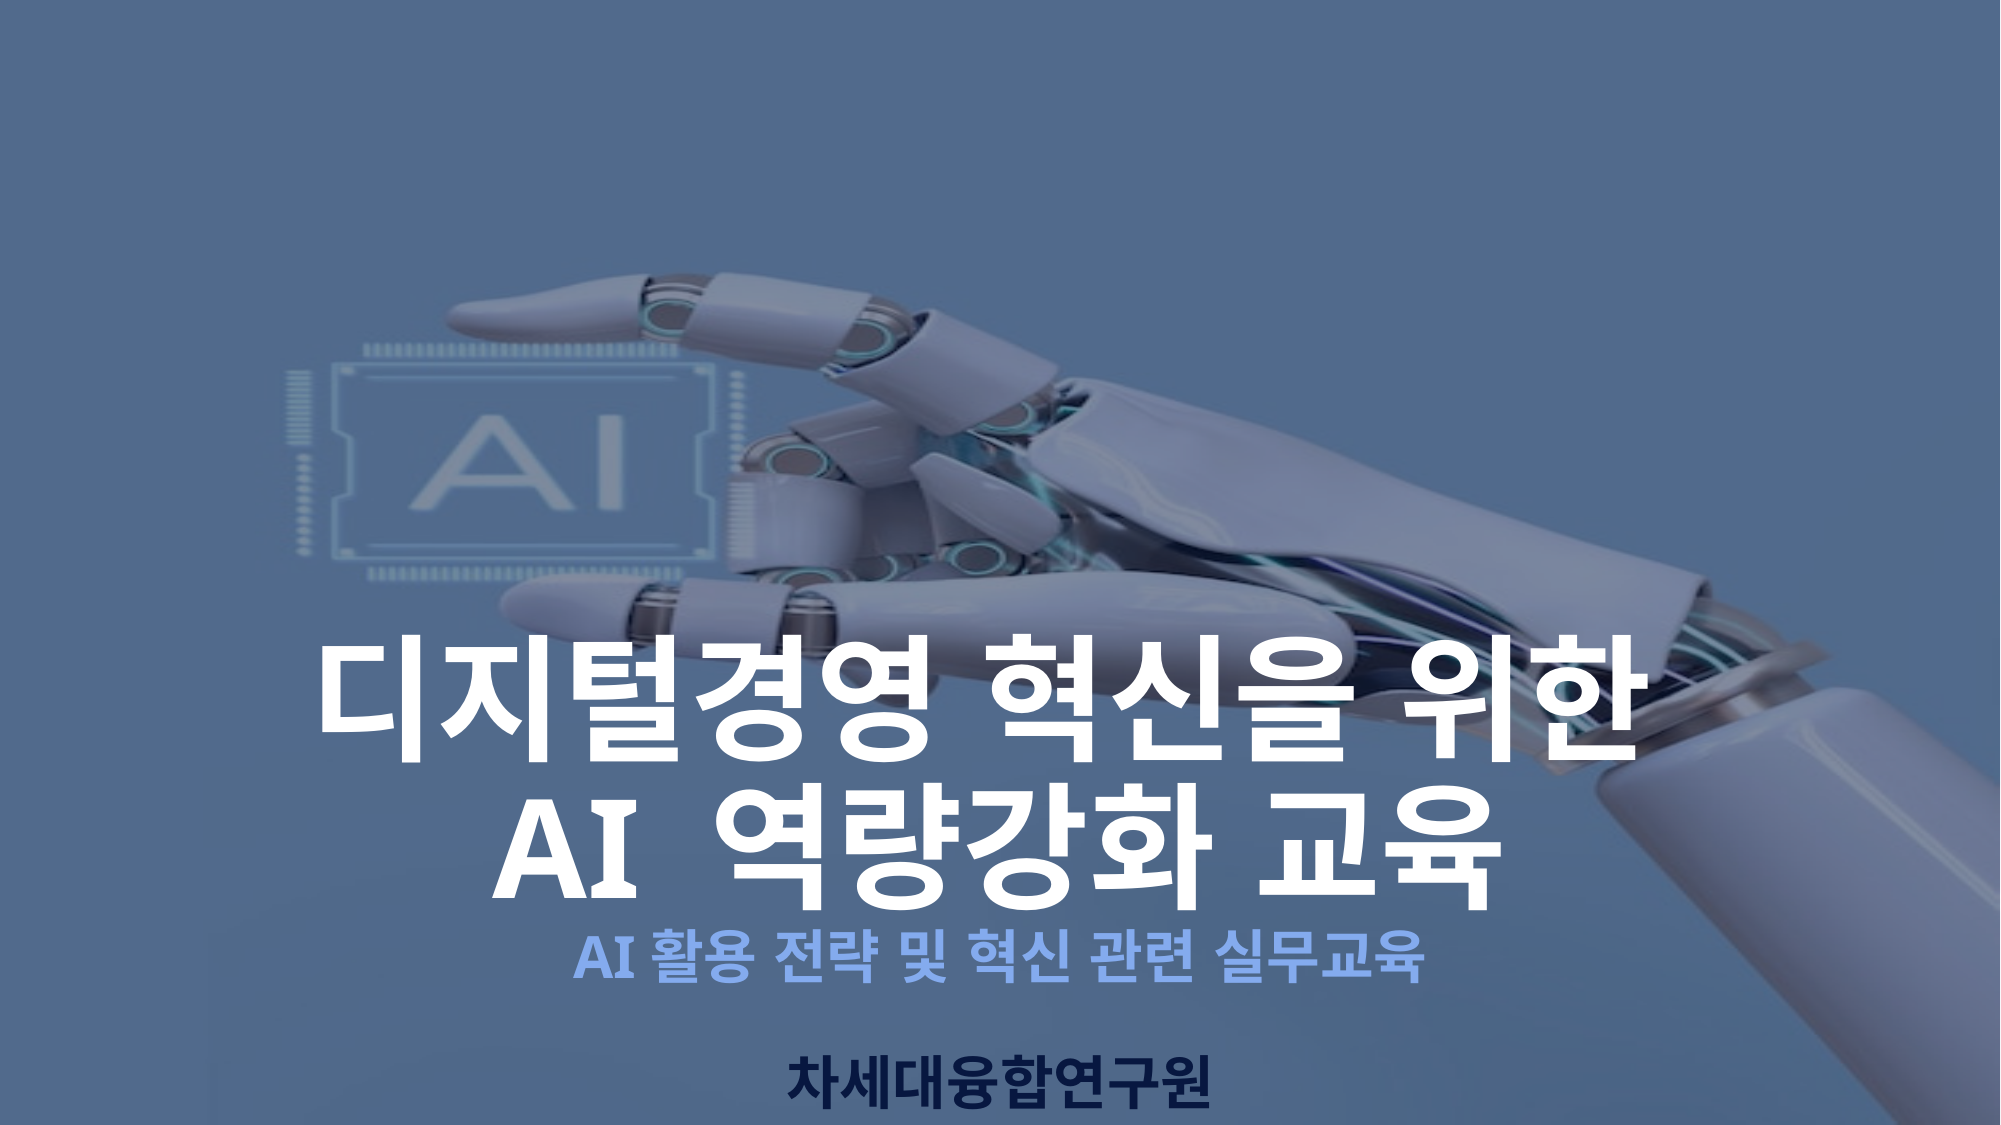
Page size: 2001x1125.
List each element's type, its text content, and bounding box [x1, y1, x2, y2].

title 디지털경영 혁신을 위한 AI 역량강화 교육 AI활용 전략 및 혁신 관련 실무교육 차세대융합연구원 [0, 0, 2000, 1125]
